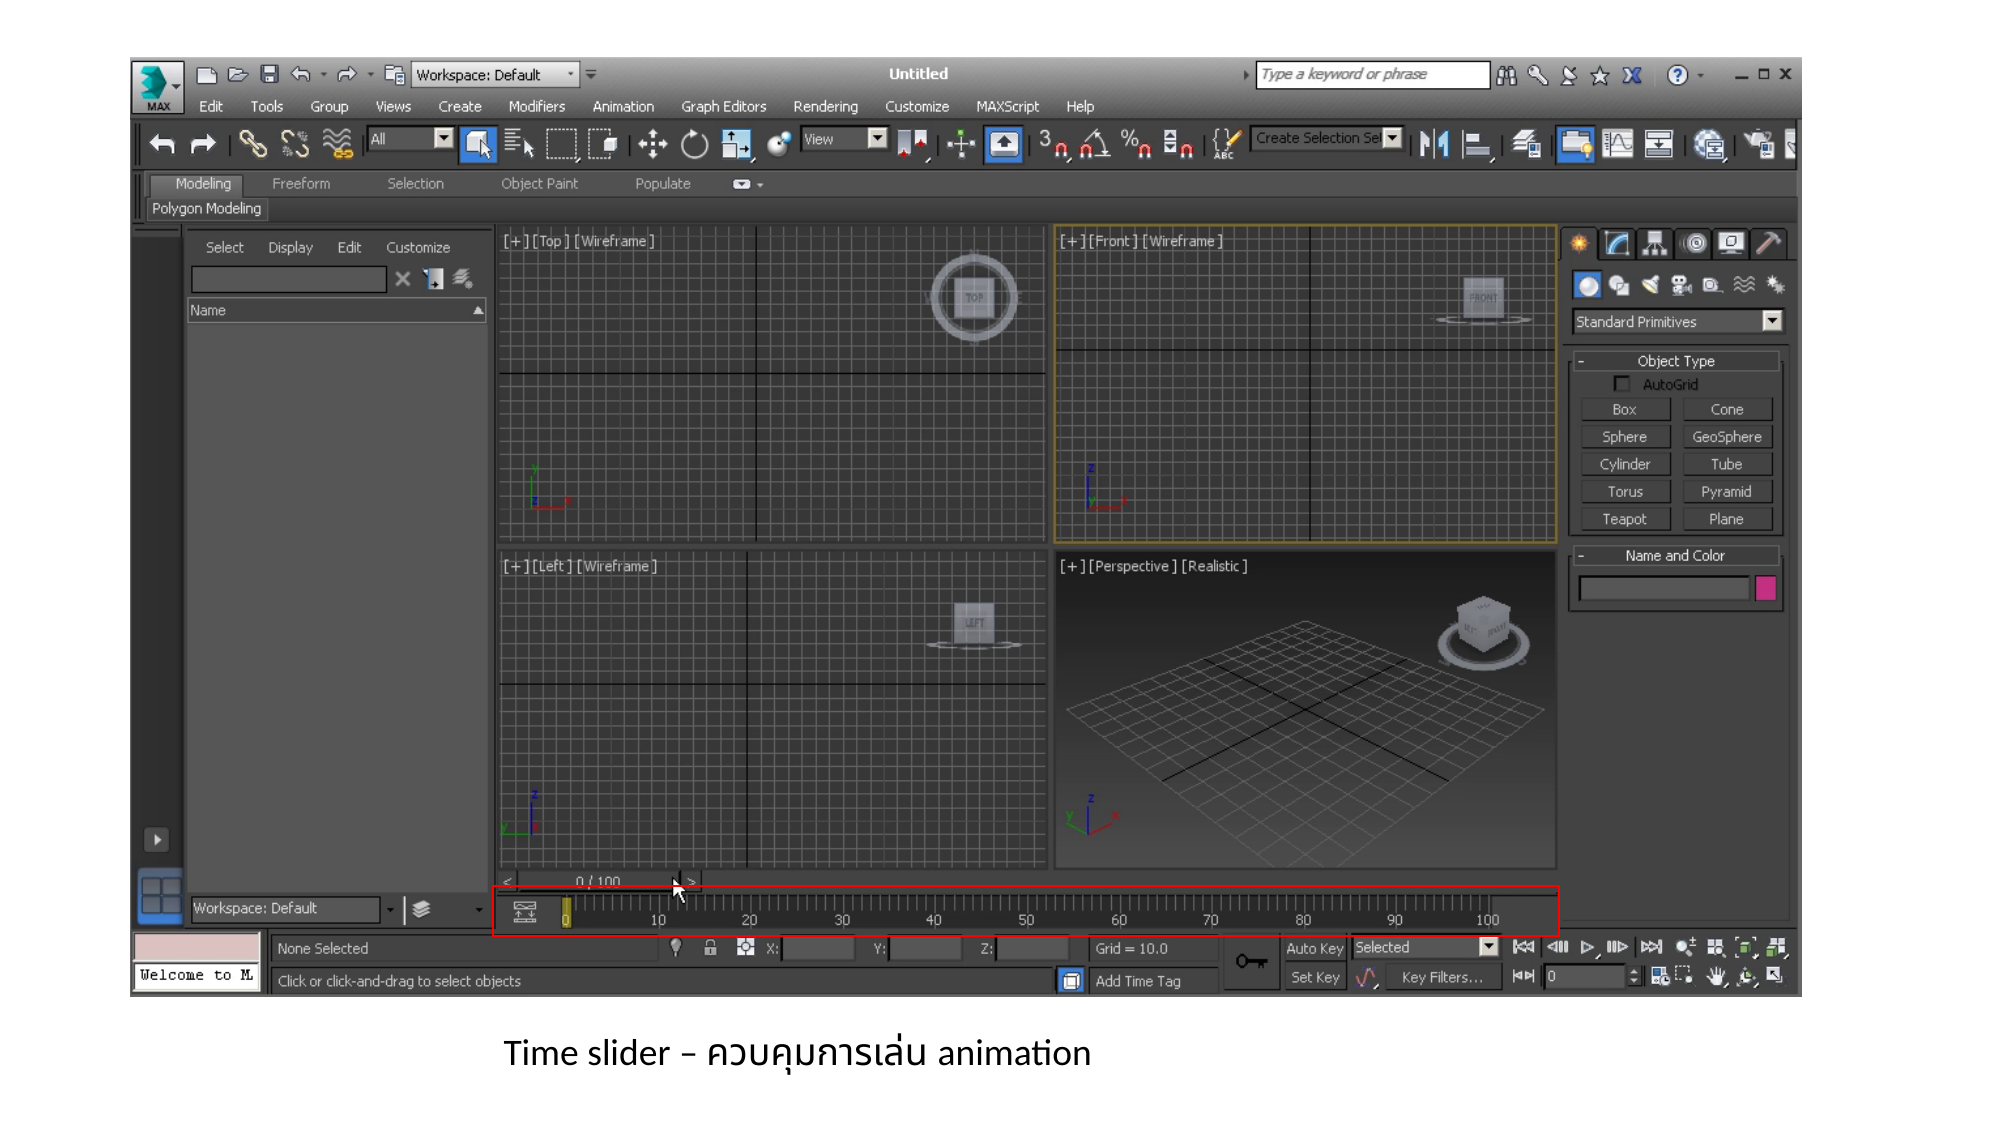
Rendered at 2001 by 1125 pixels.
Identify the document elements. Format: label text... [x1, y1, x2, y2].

text_box Time slider – ควบคุมการเล่น animation [488, 1020, 1107, 1081]
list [130, 57, 1802, 997]
